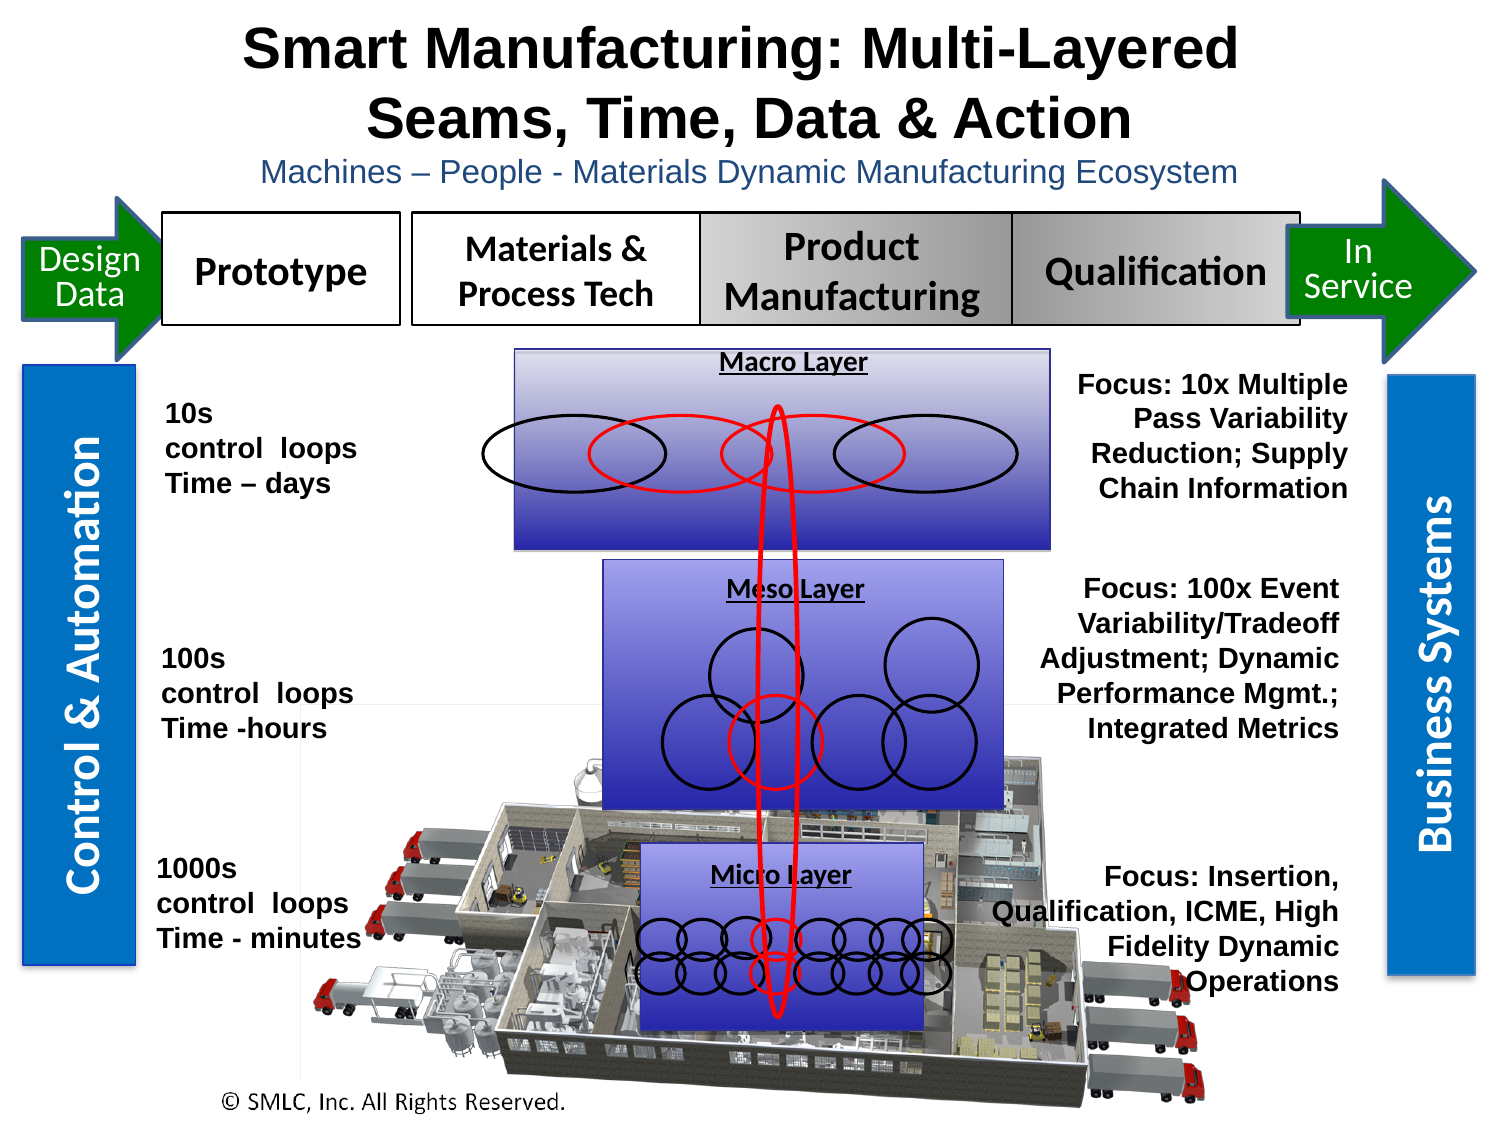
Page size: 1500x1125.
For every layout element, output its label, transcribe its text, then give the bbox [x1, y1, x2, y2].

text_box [662, 617, 979, 790]
text_box Materials & Process Tech [410, 210, 702, 327]
text_box Design Data [20, 195, 160, 363]
text_box Focus: 100x Event Variability/Tradeoff Adjustment; Dynamic Performance Mgmt.; Integrated Metrics [1099, 562, 1355, 752]
text_box 10s control loops Time – days [150, 387, 494, 543]
text_box Smart Manufacturing: Multi-Layered Seams, Time, Data & Action Machines – People - Materials Dynamic Manufacturing Ecosystem [24, 3, 1475, 198]
text_box In Service [1285, 178, 1478, 365]
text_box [499, 334, 1088, 550]
text_box Control & Automation [22, 364, 136, 966]
text_box 100s control loops Time -hours [146, 631, 491, 752]
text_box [499, 406, 1001, 502]
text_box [486, 842, 1076, 1031]
text_box Qualification [1010, 210, 1302, 327]
text_box Business Systems [1387, 374, 1476, 976]
text_box Focus: Insertion, Qualification, ICME, High Fidelity Dynamic Operations [1221, 849, 1355, 1005]
text_box 1000s control loops Time - minutes [141, 842, 294, 963]
picture [215, 704, 1217, 1125]
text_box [496, 559, 1096, 810]
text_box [635, 917, 953, 995]
text_box Product Manufacturing [702, 210, 1010, 327]
text_box Focus: 10x Multiple Pass Variability Reduction; Supply Chain Information [1087, 357, 1364, 802]
text_box Prototype [160, 210, 402, 327]
